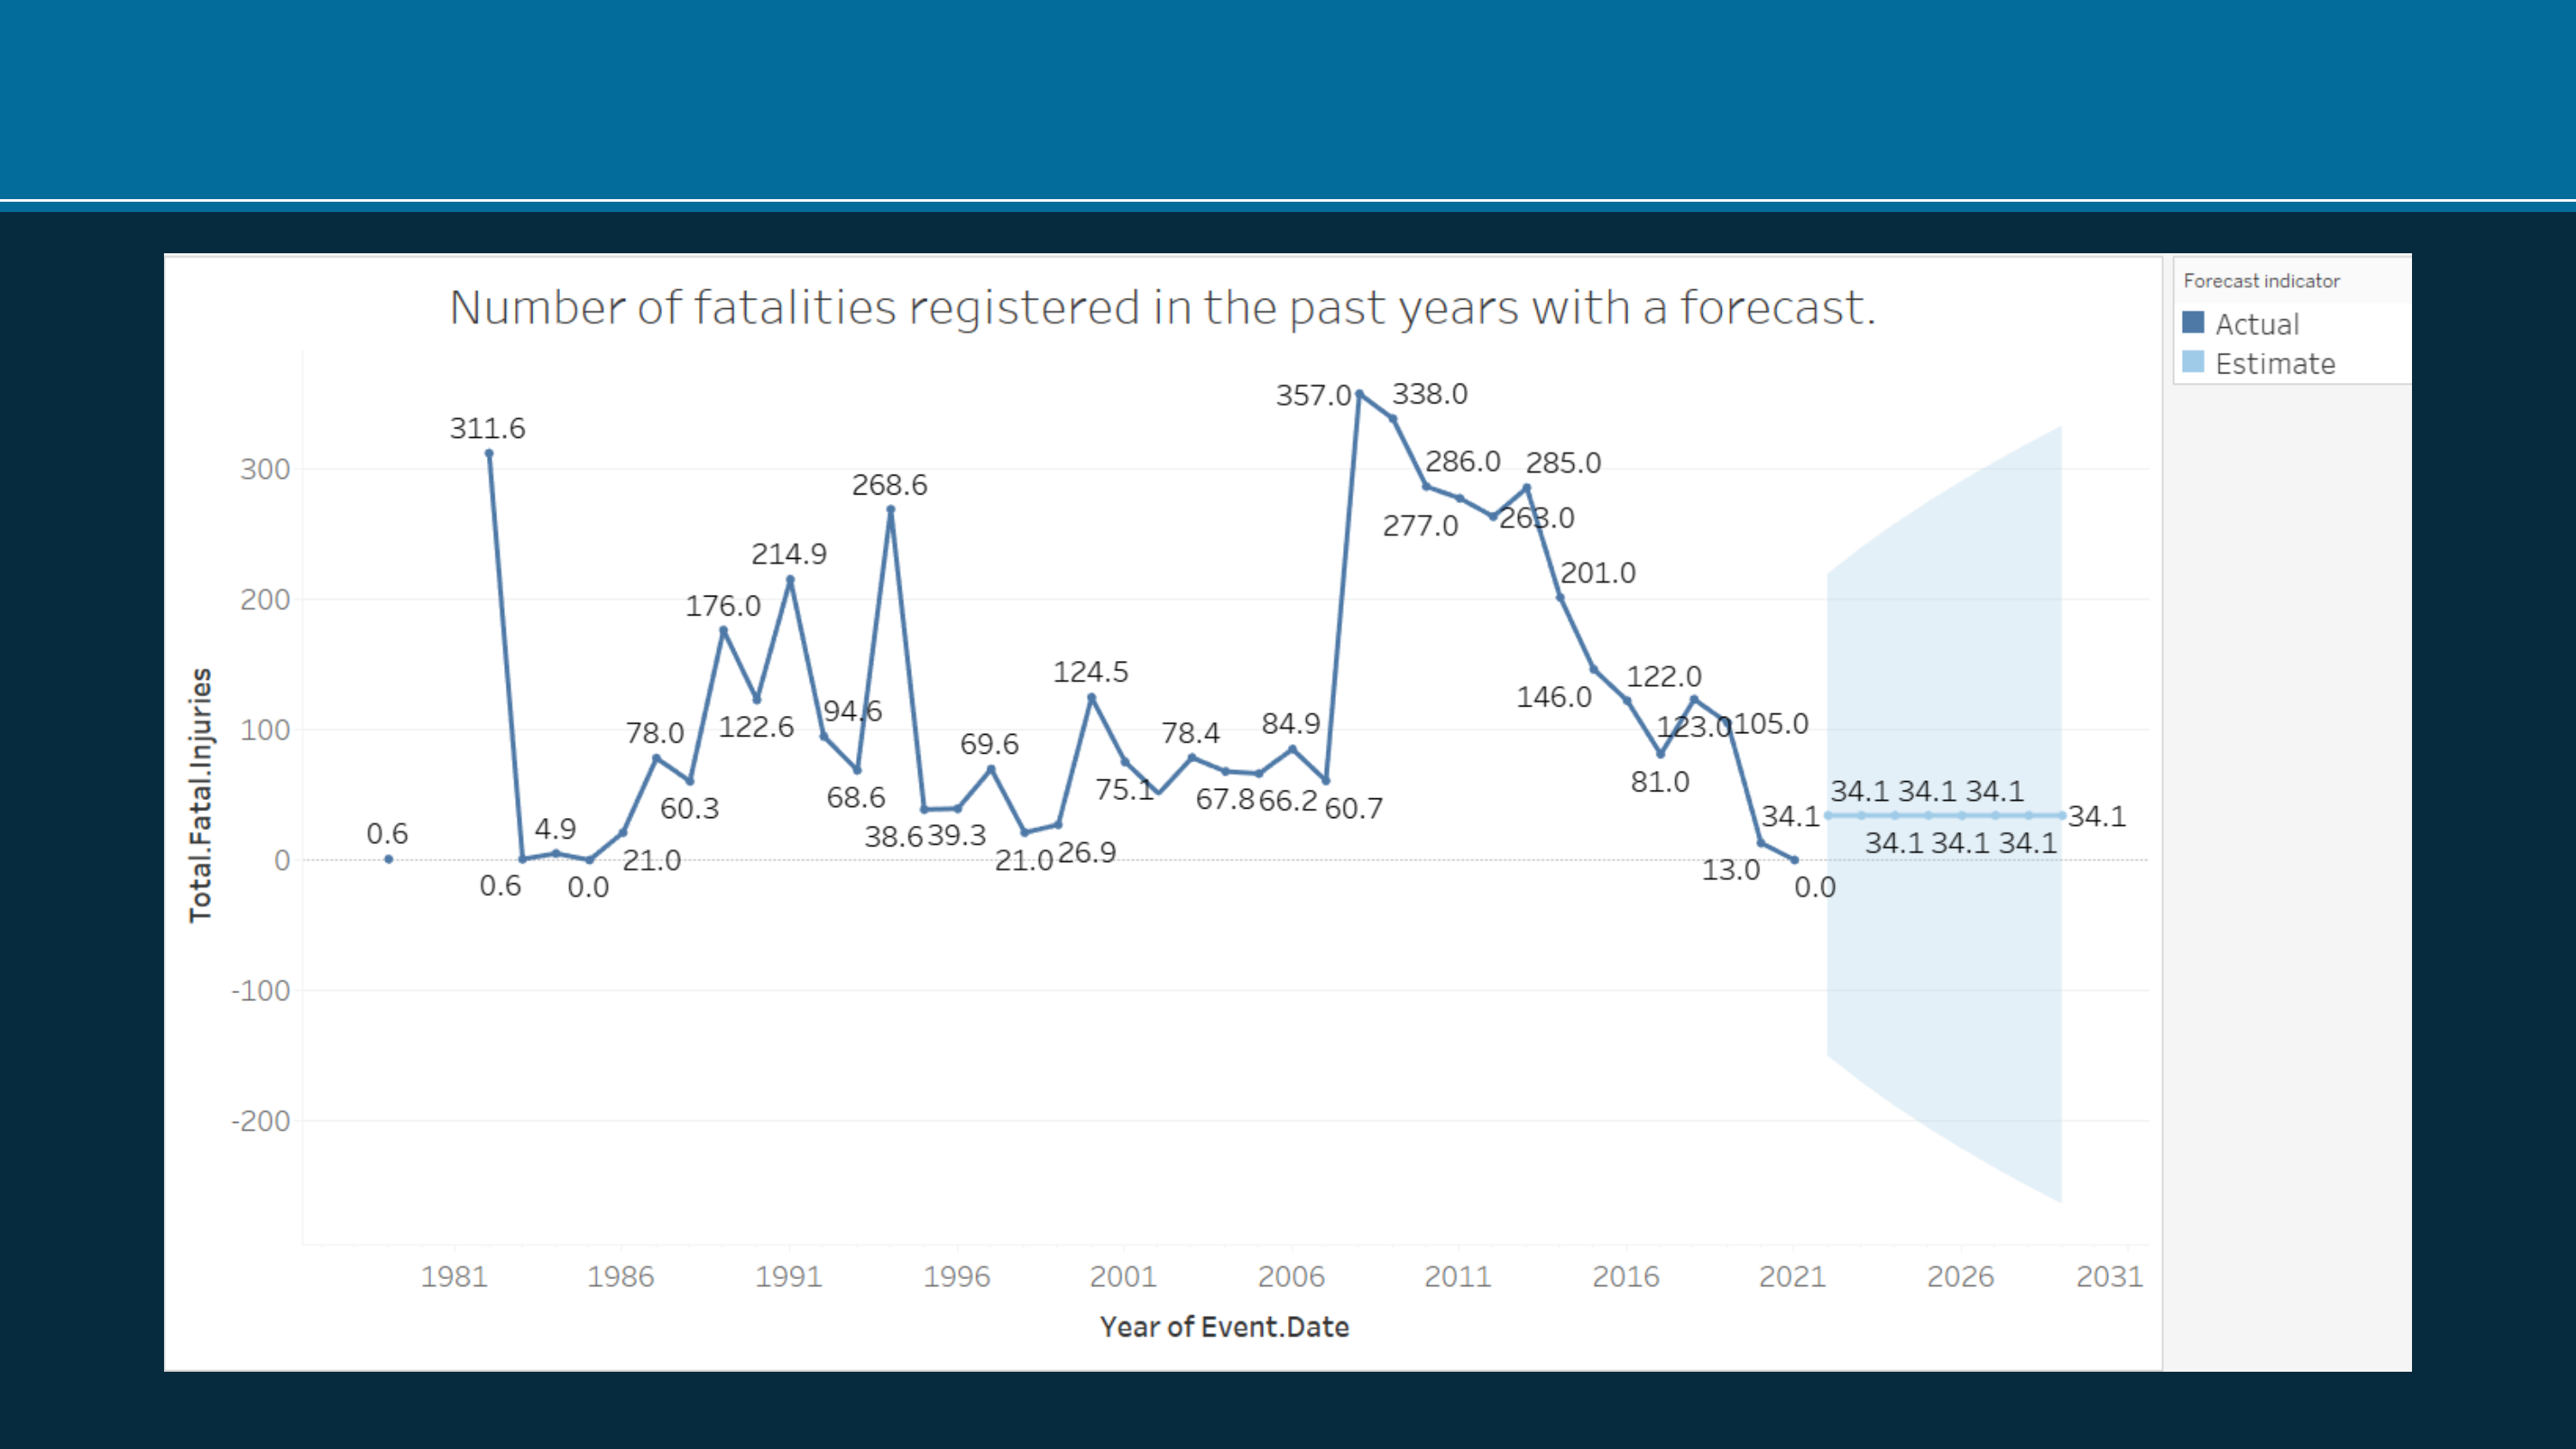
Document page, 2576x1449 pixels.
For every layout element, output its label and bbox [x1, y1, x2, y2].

picture [164, 253, 2412, 1372]
text_box [0, 211, 2576, 1449]
